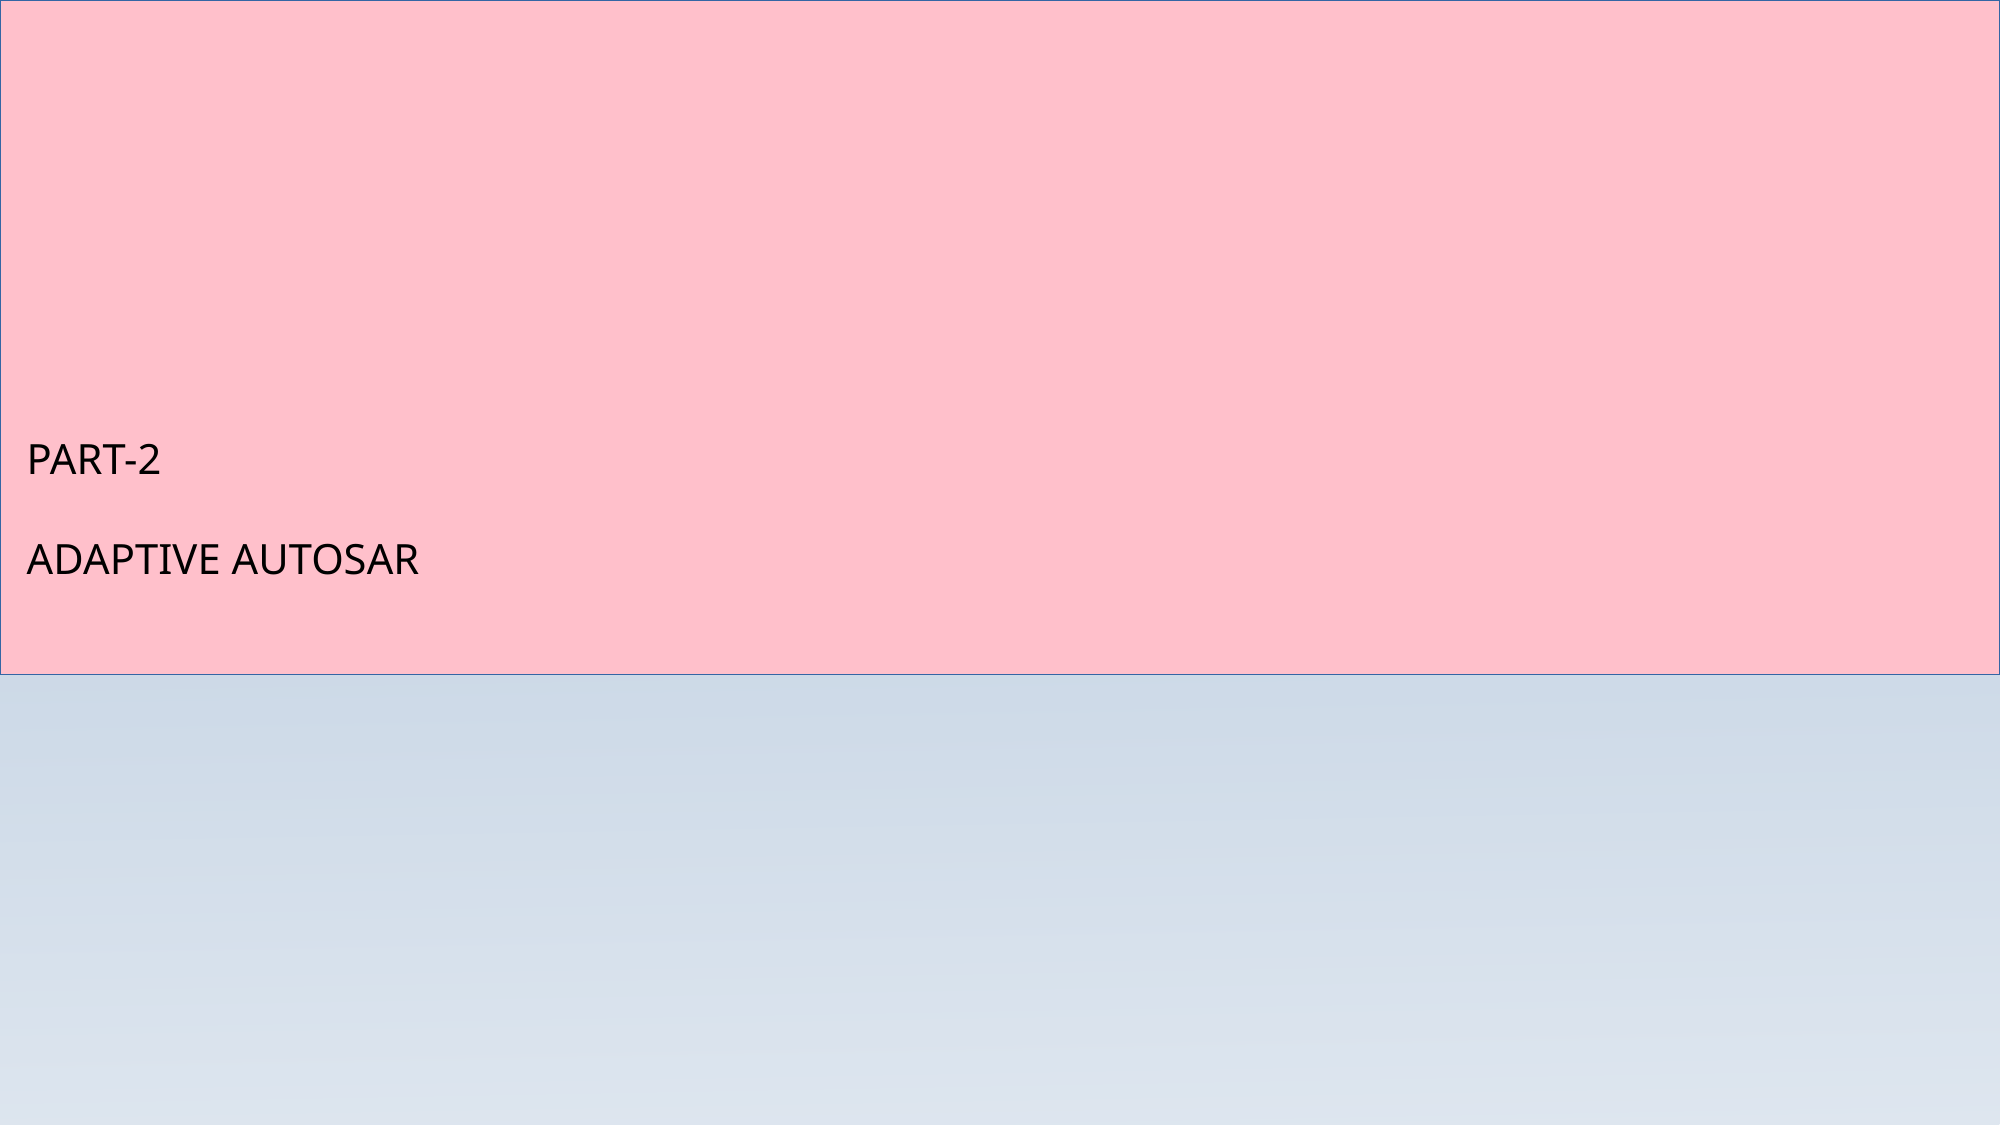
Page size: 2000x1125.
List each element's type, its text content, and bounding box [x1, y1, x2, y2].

text_box PART-2 ADAPTIVE AUTOSAR [11, 375, 1988, 675]
text_box [0, 0, 2000, 675]
